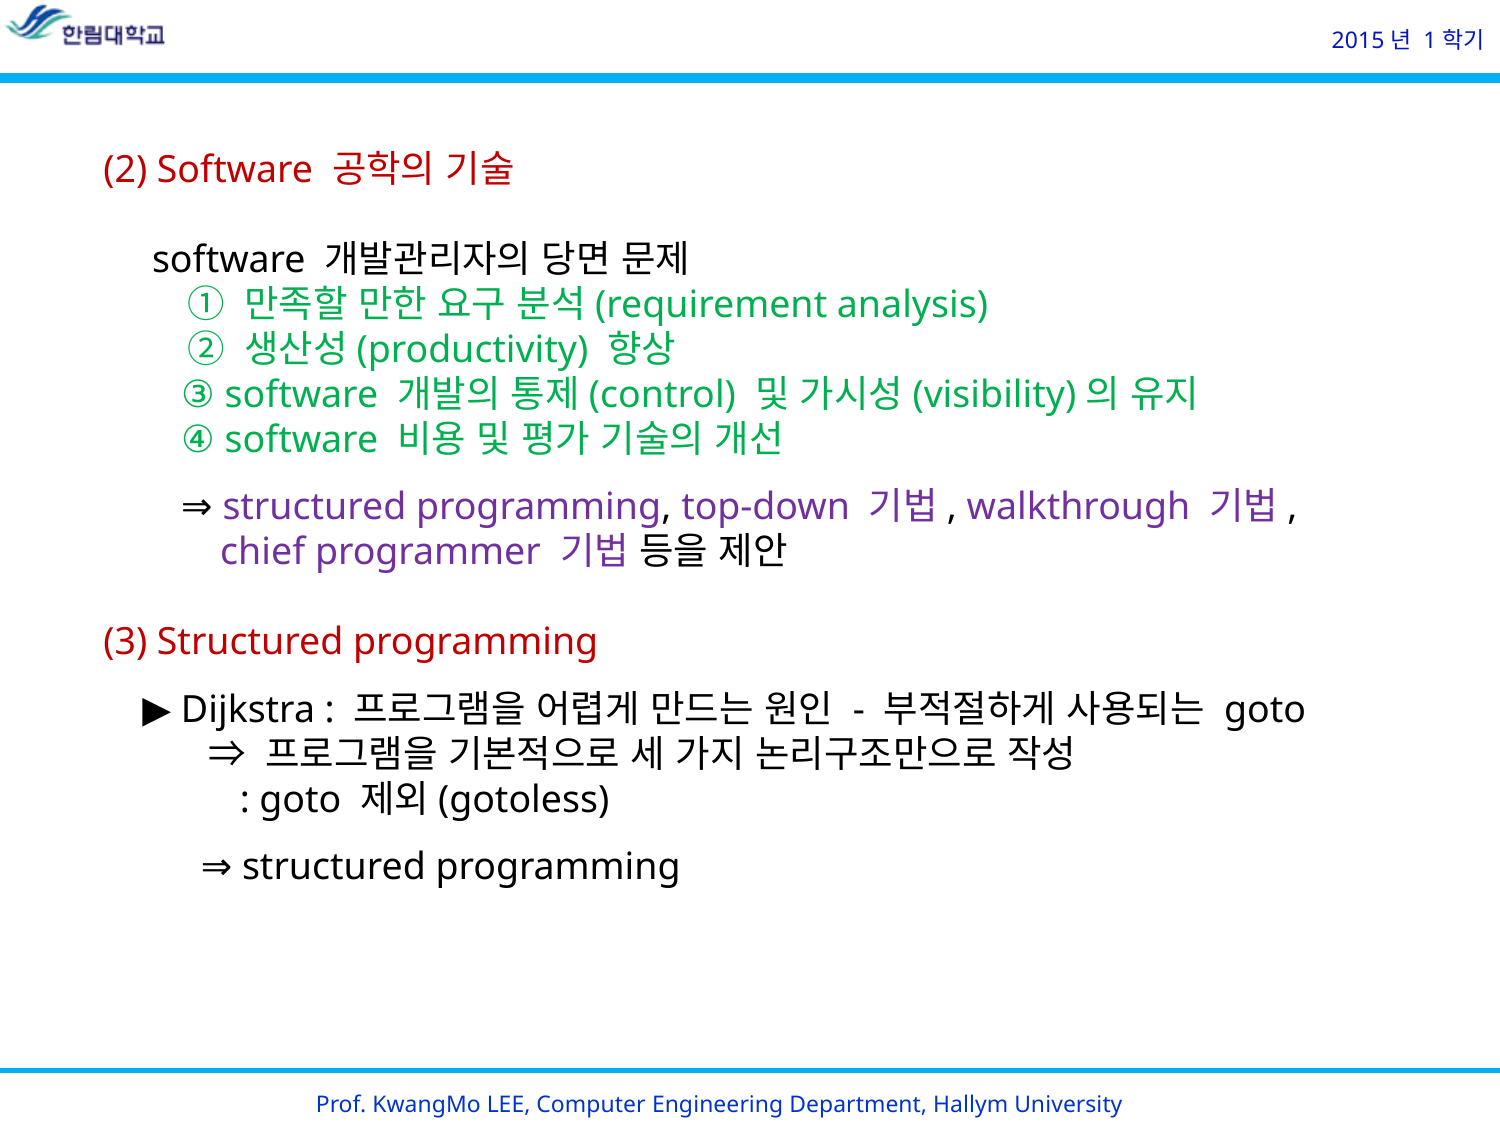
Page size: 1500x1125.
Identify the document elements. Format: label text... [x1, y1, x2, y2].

text_box (2) Software 공학의 기술 software 개발관리자의 당면 문제 ① 만족할 만한 요구 분석(requirement analysis) ② 생산성(productivity) 향상 ③ software 개발의 통제(control) 및 가시성(visibility)의 유지 ④ software 비용 및 평가 기술의 개선 ⇒ structured programming, top-down 기법, walkthrough 기법, chief programmer 기법 등을 제안 (3) Structured programming ▶ Dijkstra : 프로그램을 어렵게 만드는 원인 - 부적절하게 사용되는 goto ⇒ 프로그램을 기본적으로 세 가지 논리구조만으로 작성 : goto 제외(gotoless) ⇒ structured programming [88, 137, 1500, 895]
text_box 2015년 1학기 [1316, 18, 1500, 61]
picture [0, 0, 174, 59]
text_box Prof. KwangMo LEE, Computer Engineering Department, Hallym University [301, 1082, 1247, 1125]
